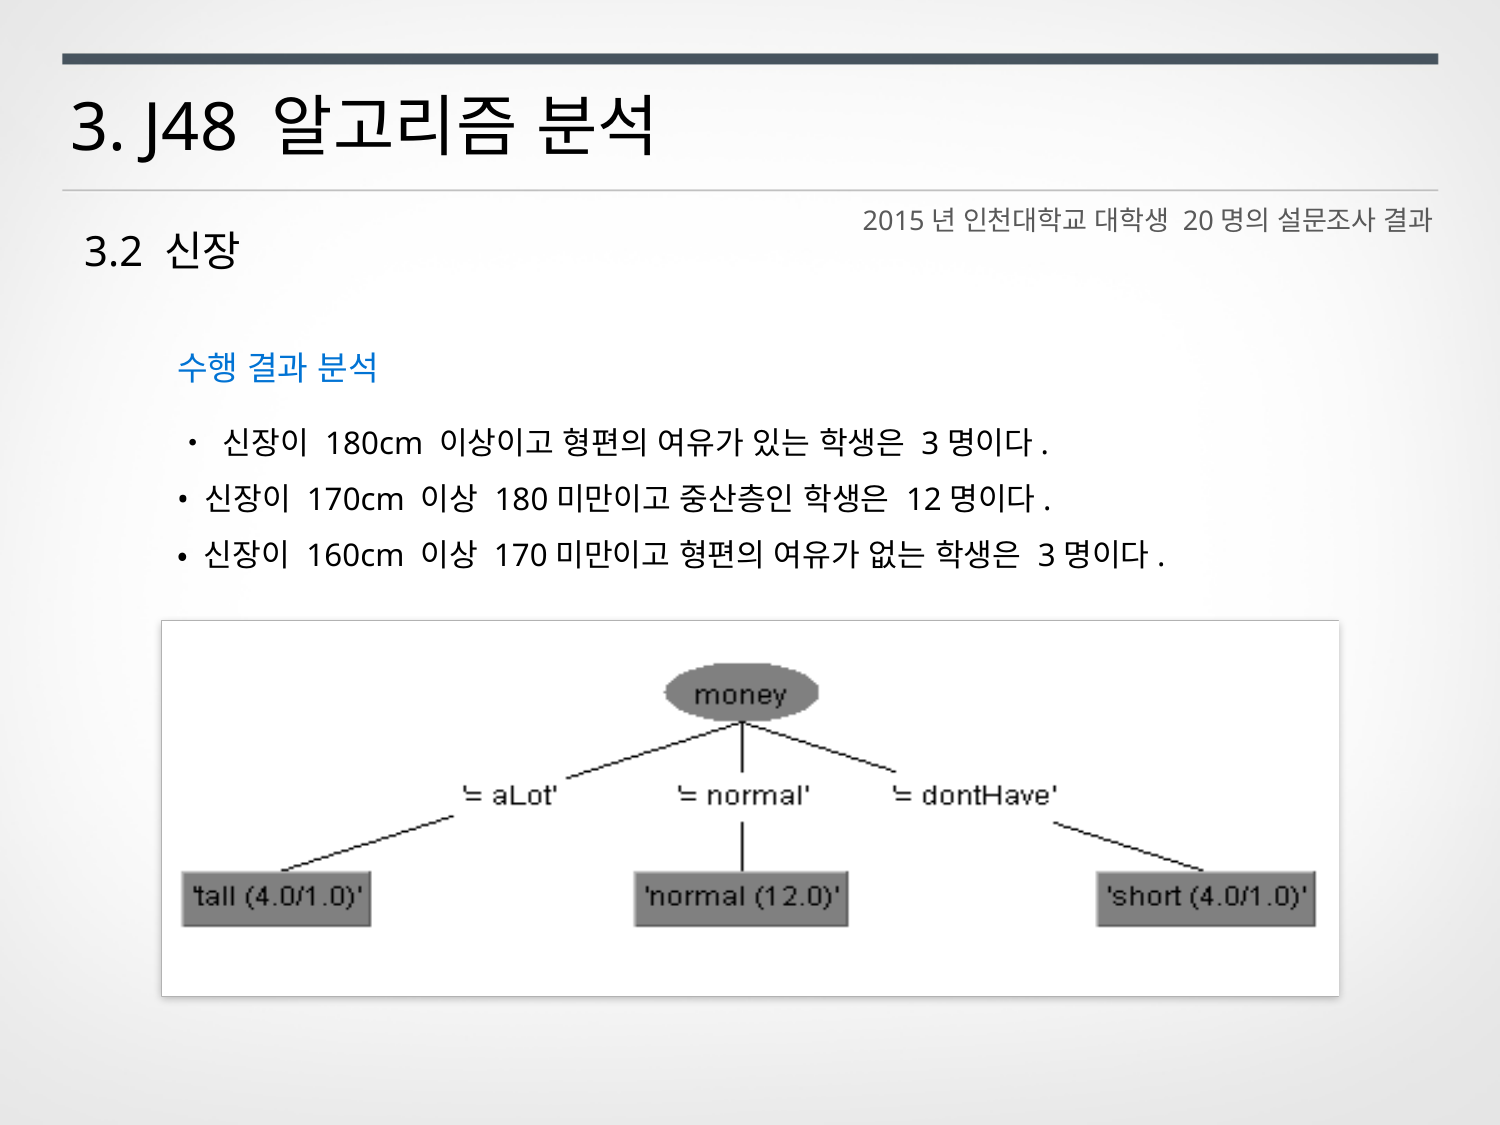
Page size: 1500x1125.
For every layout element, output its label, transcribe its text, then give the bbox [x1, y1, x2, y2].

picture [0, 0, 1500, 1125]
text_box 수행 결과 분석 [162, 339, 549, 395]
text_box 3.2 신장 [69, 217, 256, 282]
text_box 2015년 인천대학교 대학생 20명의 설문조사 결과 [847, 196, 1449, 244]
text_box • 신장이 180cm 이상이고 형편의 여유가 있는 학생은 3명이다. • 신장이 170cm 이상 180미만이고 중산층인 학생은 12명이다. • 신장이 160cm 이상 170미만이고 형편의 여유가 없는 학생은 3명이다. [162, 397, 1412, 581]
text_box 3. J48 알고리즘 분석 [70, 76, 1231, 175]
